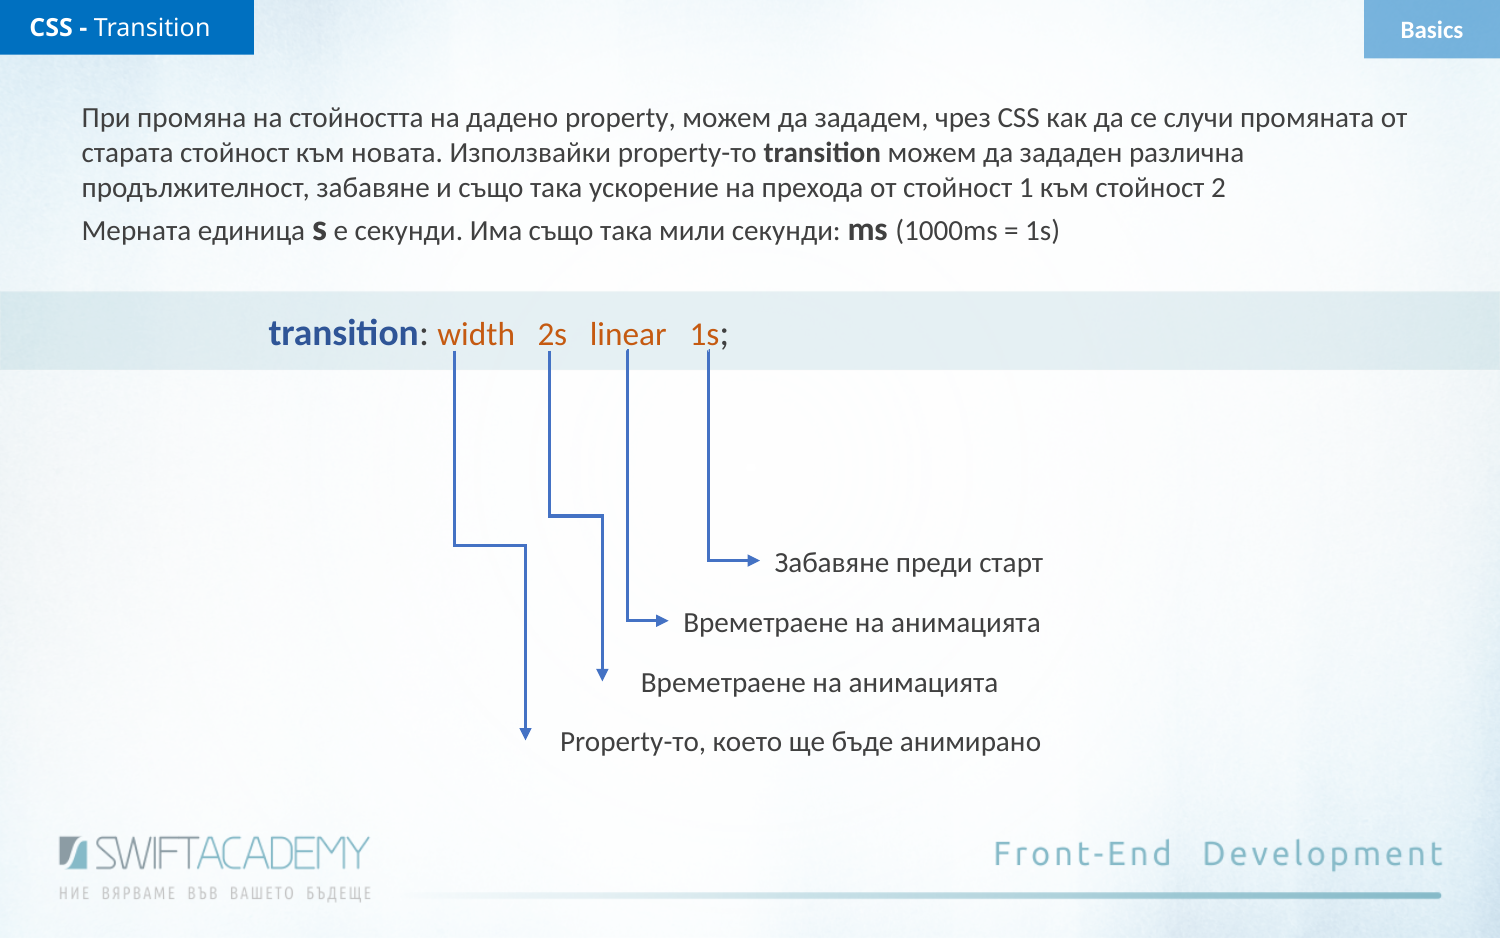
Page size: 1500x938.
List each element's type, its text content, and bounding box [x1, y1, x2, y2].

text_box Property-то, което ще бъде анимирано [545, 715, 1082, 765]
text_box [1363, 0, 1500, 59]
text_box Времетраене на анимацията [668, 595, 1069, 646]
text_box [512, 465, 784, 507]
text_box Забавяне преди старт [759, 535, 1069, 586]
text_box transition: width 2s linear 1s; [253, 300, 751, 361]
text_box [0, 290, 1500, 371]
text_box Времетраене на анимацията [626, 655, 1027, 706]
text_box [295, 510, 686, 581]
text_box Basics [1364, 6, 1500, 52]
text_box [628, 430, 840, 482]
text_box CSS - Transition [14, 4, 254, 49]
text_box При промяна на стойността на дадено property, можем да зададем, чрез CSS как да се случи промяната от старата стойност към новата. Използвайки property-то transition можем да зададен различна продължителност, забавяне и също така ускорение на прехода от стойност 1 към стойност 2 Мерната единица s e секунди. Има също така мили секунди: ms (1000ms = 1s) [66, 90, 1426, 256]
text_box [410, 489, 742, 543]
text_box [0, 0, 255, 56]
